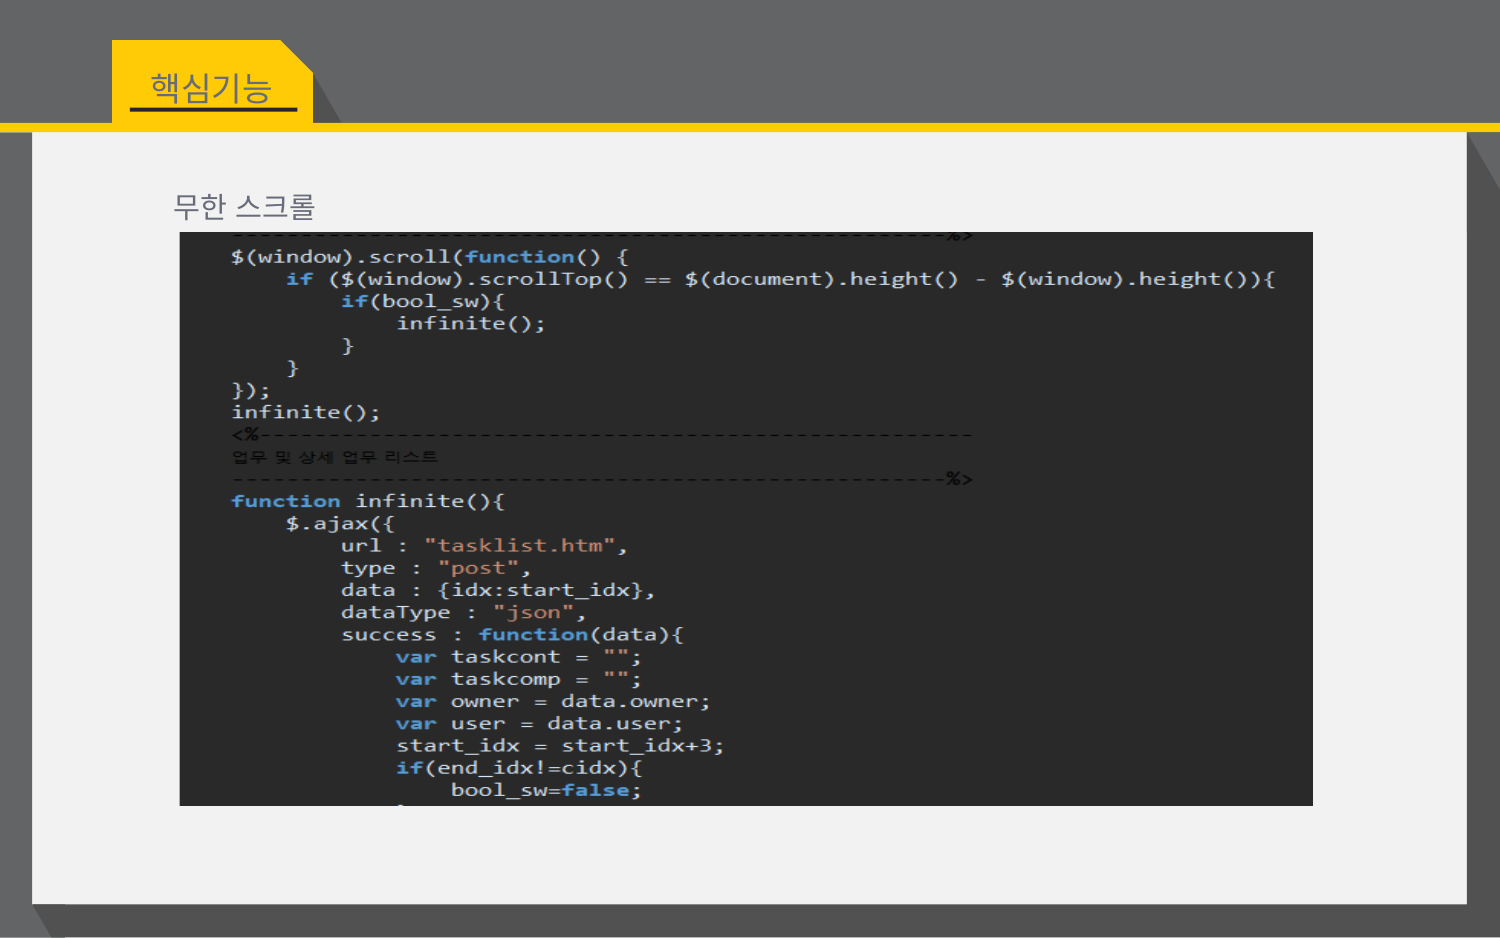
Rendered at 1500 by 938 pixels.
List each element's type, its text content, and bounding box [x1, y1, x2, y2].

text_box 핵심기능 [135, 61, 288, 116]
text_box 무한 스크롤 [158, 181, 332, 232]
picture [179, 232, 1314, 806]
